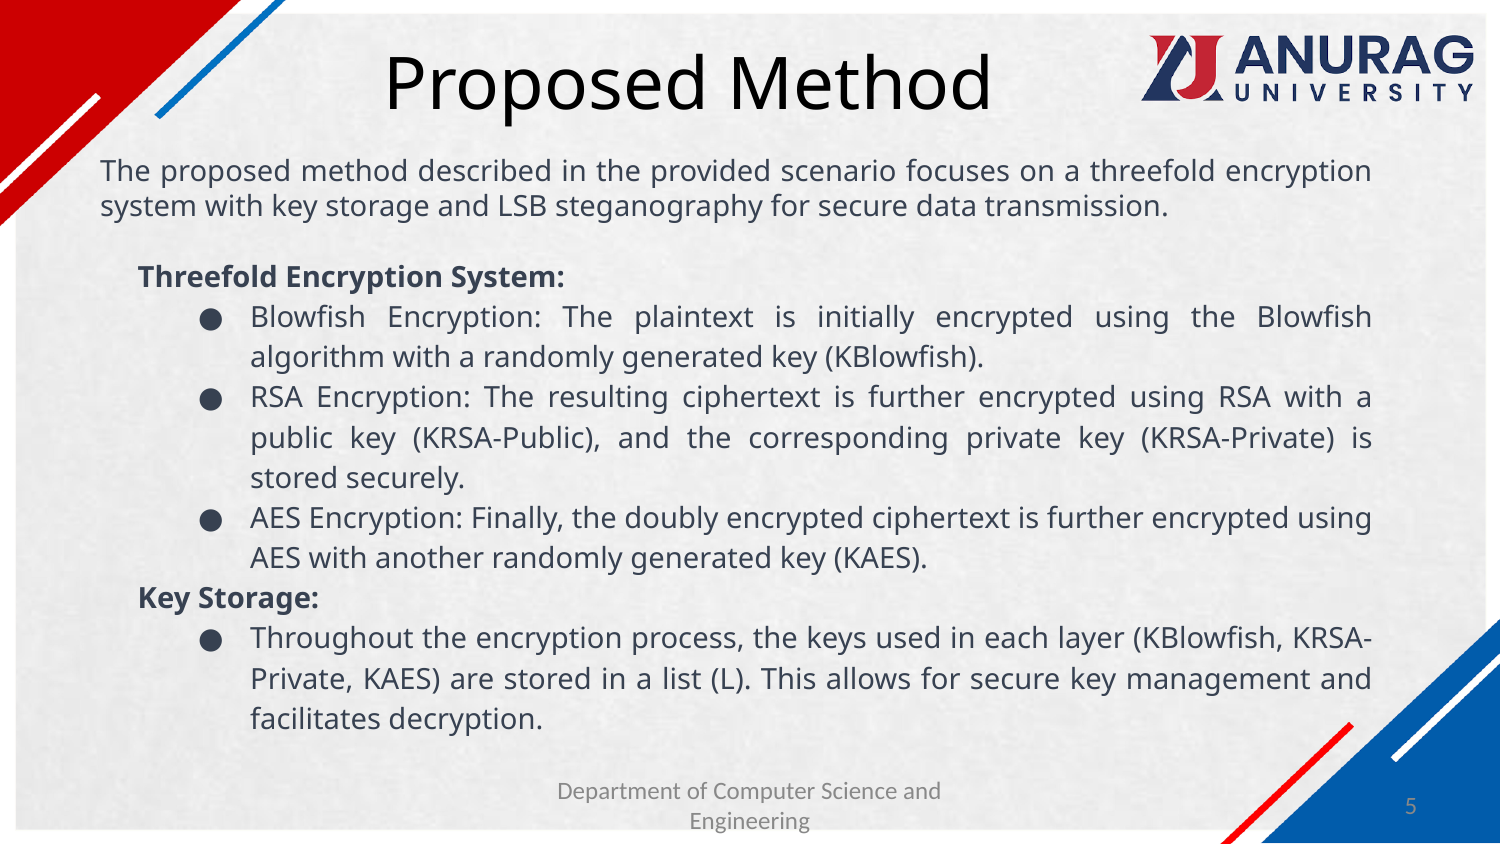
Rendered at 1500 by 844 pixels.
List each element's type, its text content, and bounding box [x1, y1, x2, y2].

text_box The proposed method described in the provided scenario focuses on a threefold encryption system with key storage and LSB steganography for secure data transmission. Threefold Encryption System: Blowfish Encryption: The plaintext is initially encrypted using the Blowfish algorithm with a randomly generated key (KBlowfish). RSA Encryption: The resulting ciphertext is further encrypted using RSA with a public key (KRSA-Public), and the corresponding private key (KRSA-Private) is stored securely. AES Encryption: Finally, the doubly encrypted ciphertext is further encrypted using AES with another randomly generated key (KAES). Key Storage: Throughout the encryption process, the keys used in each layer (KBlowfish, KRSA-Private, KAES) are stored in a list (L). This allows for secure key management and facilitates decryption. [92, 144, 1382, 743]
title Proposed Method [186, 28, 1192, 133]
slide_number 5 [1394, 783, 1426, 826]
picture [0, 0, 1500, 844]
text_box Department of Computer Science and Engineering [520, 766, 980, 843]
